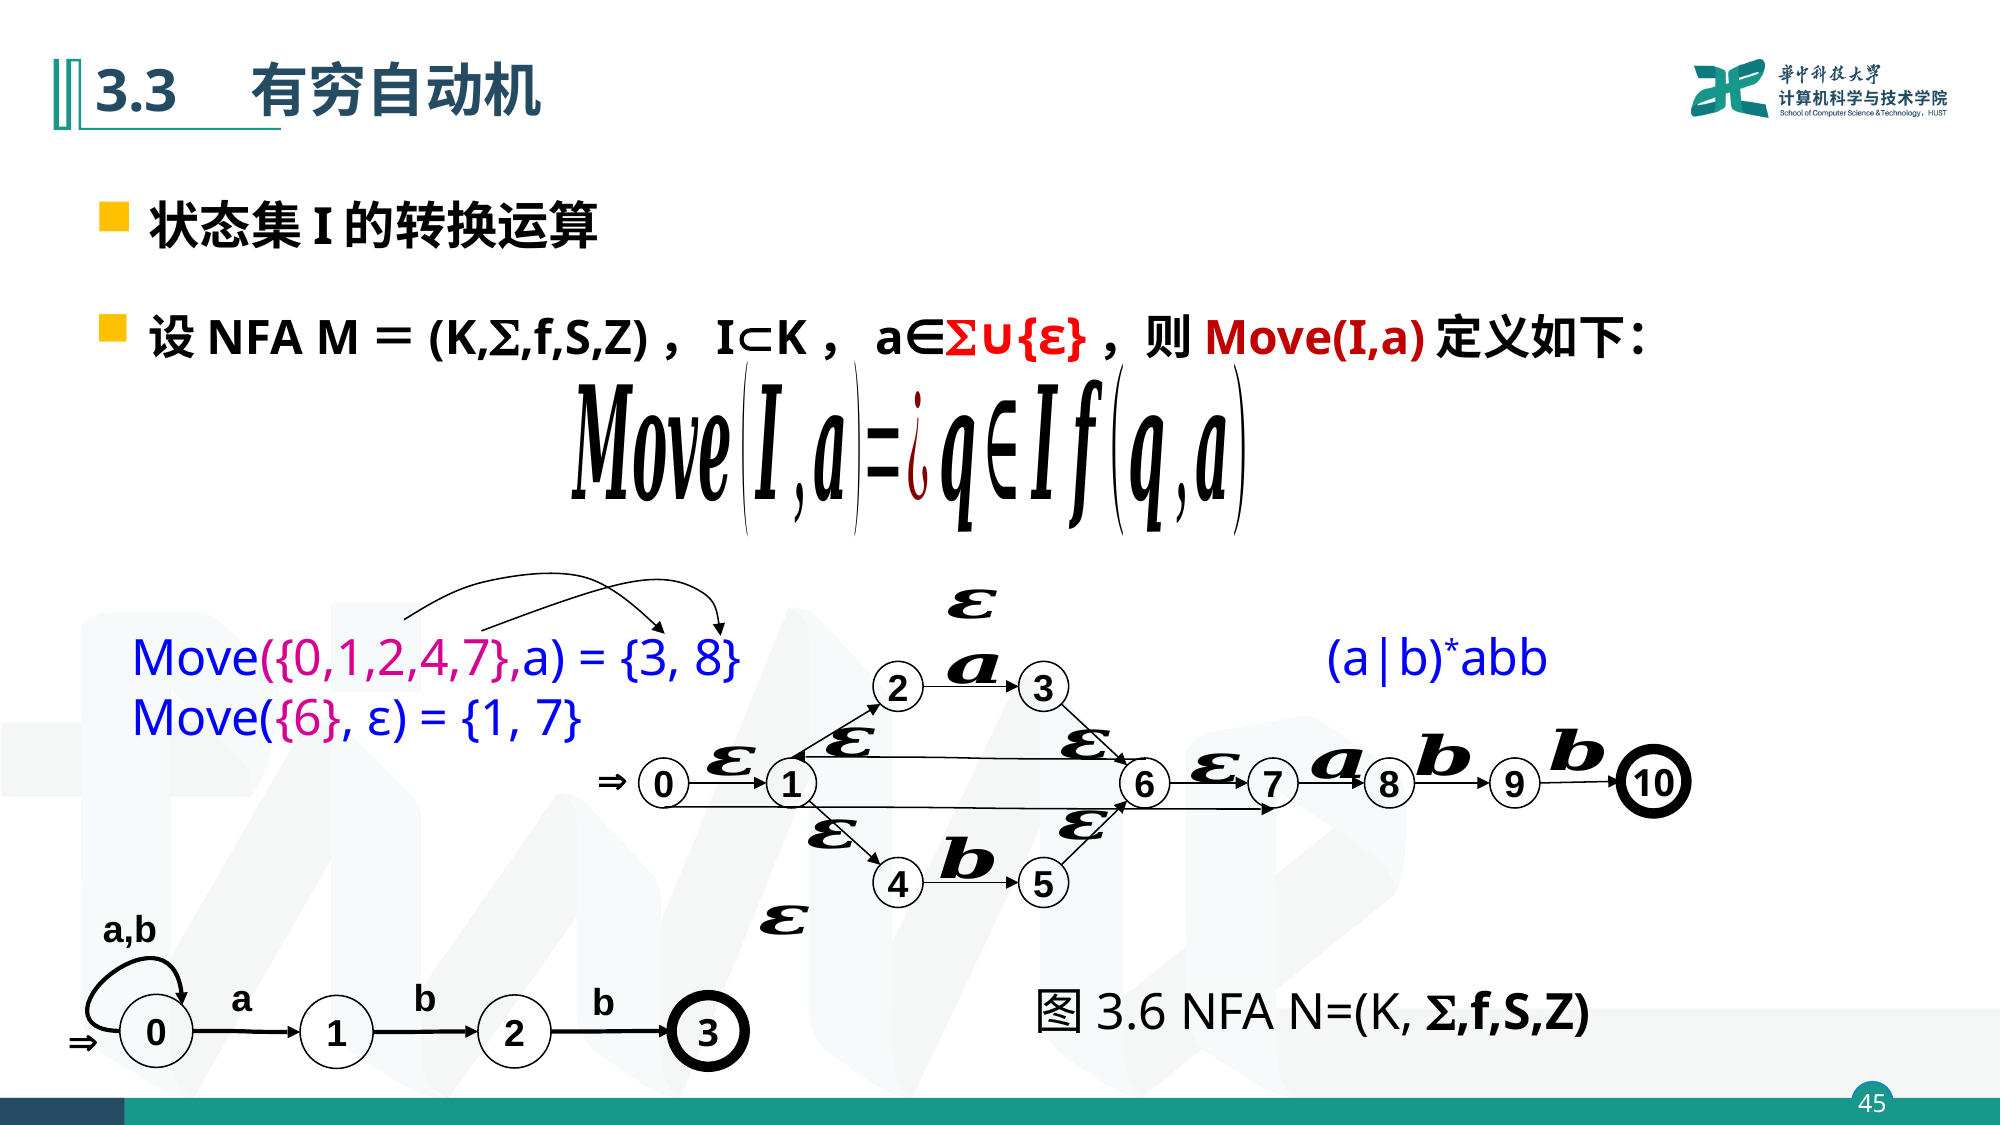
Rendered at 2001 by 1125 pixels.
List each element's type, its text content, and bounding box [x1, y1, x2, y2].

picture [1805, 59, 1947, 118]
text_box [582, 570, 1687, 948]
text_box Move({0,1,2,4,7},a) = {3, 8} Move({6}, ε) = {1, 7} [116, 618, 582, 753]
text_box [53, 897, 745, 1070]
text_box 图3.6 NFA N=(K, ,f,S,Z) [1019, 971, 1606, 1047]
title 3.3 有穷自动机 [80, 42, 1805, 144]
text_box [481, 594, 582, 633]
text_box [403, 573, 582, 625]
list 状态集I的转换运算 设NFA M＝(K,,f,S,Z)，IK，a∈∪{ε}，则Move(I,a)定义如下： [80, 154, 1925, 374]
